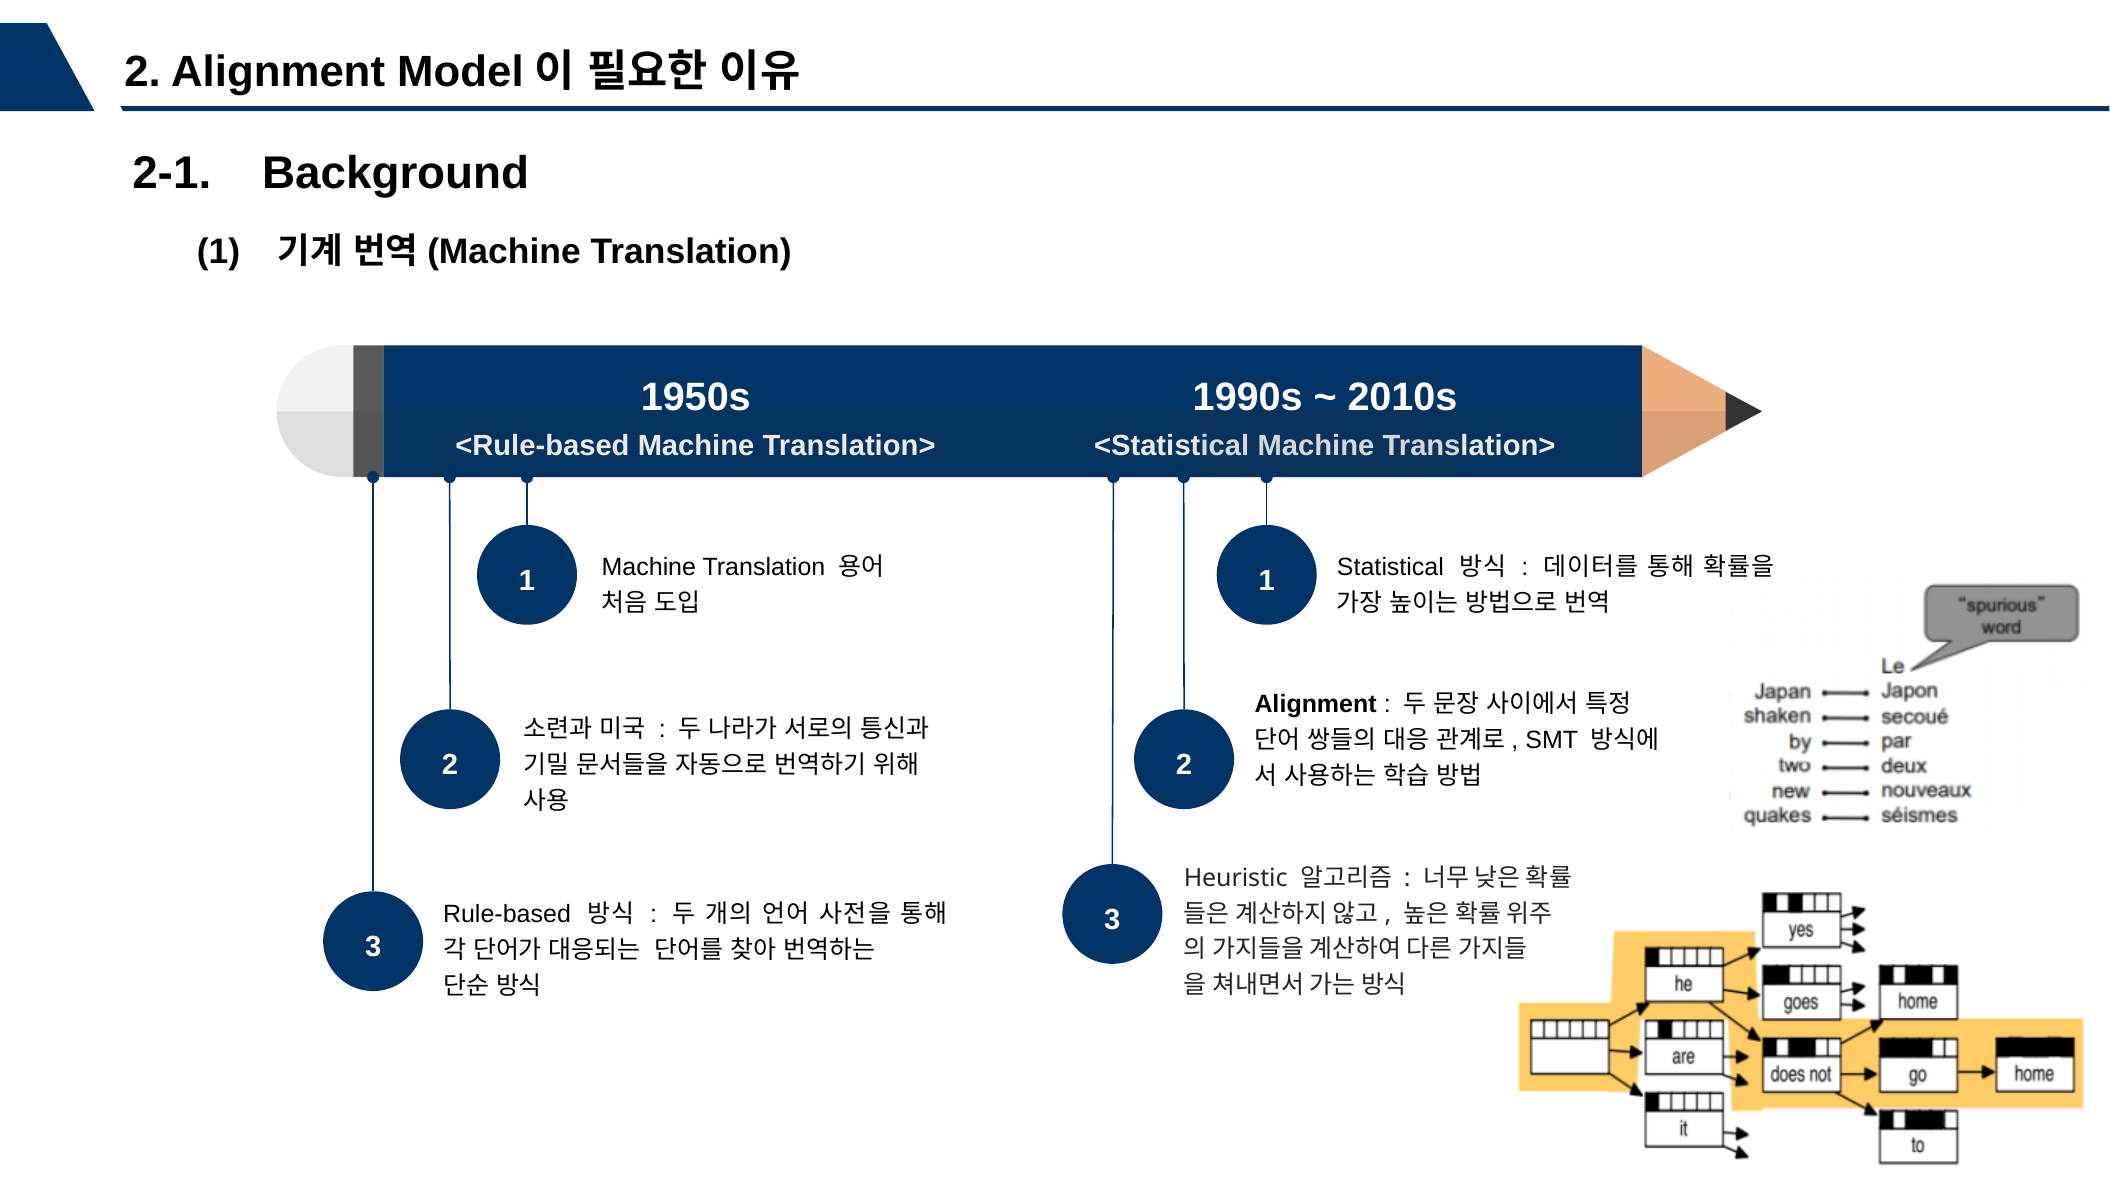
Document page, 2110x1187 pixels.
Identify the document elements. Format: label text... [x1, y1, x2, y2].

text_box 2. Alignment Model이 필요한 이유 [99, 42, 877, 96]
text_box 소련과 미국 : 두 나라가 서로의 틍신과 기밀 문서들을 자동으로 번역하기 위해 사용 [524, 706, 962, 815]
picture [1725, 567, 2083, 832]
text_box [424, 476, 501, 810]
text_box Machine Translation 용어 처음 도입 [601, 544, 980, 617]
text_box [1235, 476, 1317, 626]
text_box [120, 106, 2110, 112]
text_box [501, 476, 578, 626]
text_box Alignment : 두 문장 사이에서 특정 단어 쌍들의 대응 관계로, SMT 방식에 서 사용하는 학습 방법 [1254, 681, 1677, 790]
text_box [1163, 476, 1235, 810]
text_box Rule-based 방식 : 두 개의 언어 사전을 통해 각 단어가 대응되는 단어를 찾아 번역하는 단순 방식 [443, 891, 949, 1000]
text_box (1) 기계 번역(Machine Translation) [181, 212, 1137, 286]
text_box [276, 345, 381, 478]
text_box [1641, 345, 1763, 478]
text_box Heuristic 알고리즘 : 너무 낮은 확률 들은 계산하지 않고, 높은 확률 위주 의 가지들을 계산하여 다른 가지들 을 쳐내면서 가는 방식 [1183, 855, 1606, 999]
picture [1506, 867, 2096, 1179]
text_box 2-1. Background [117, 127, 1008, 213]
text_box Statistical 방식 : 데이터를 통해 확률을 가장 높이는 방법으로 번역 [1336, 544, 1775, 617]
text_box [0, 23, 95, 112]
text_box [383, 345, 1005, 478]
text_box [1062, 476, 1163, 965]
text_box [1007, 345, 1639, 478]
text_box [322, 476, 424, 992]
